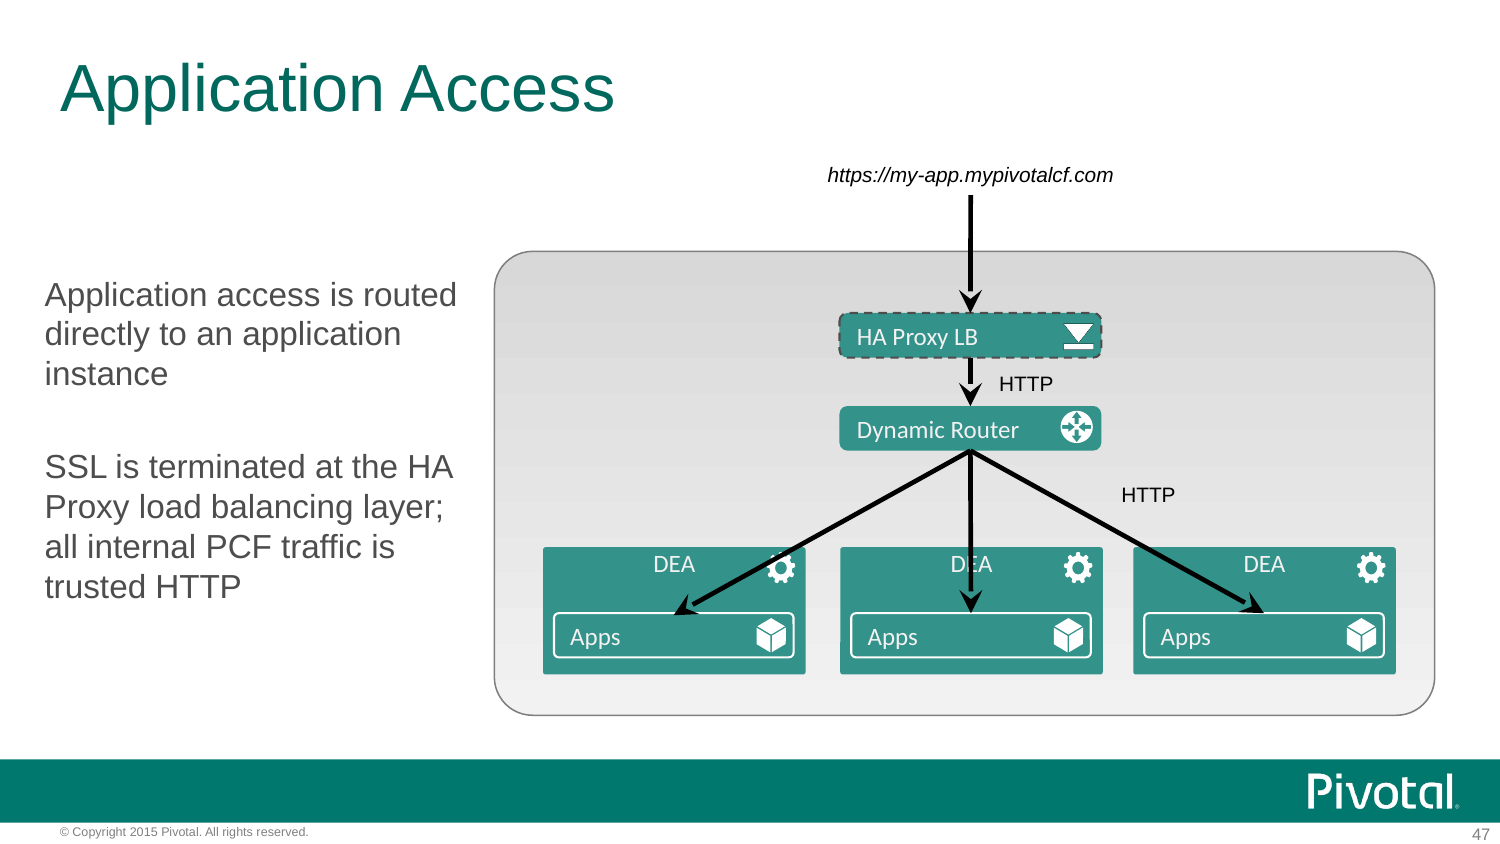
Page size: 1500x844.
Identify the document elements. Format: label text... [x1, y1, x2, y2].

text_box HTTP [983, 363, 1069, 404]
text_box Application access is routed directly to an application instance SSL is terminated at the HA Proxy load balancing layer; all internal PCF traffic is trusted HTTP [29, 265, 482, 717]
text_box [1053, 621, 1084, 653]
text_box HA Proxy LB [839, 312, 1056, 358]
title Application Access [60, 53, 1440, 129]
text_box [1346, 618, 1377, 653]
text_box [673, 450, 968, 616]
picture [1055, 313, 1102, 360]
text_box [1356, 552, 1386, 584]
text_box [970, 450, 1265, 614]
text_box Apps [851, 621, 1091, 658]
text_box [839, 405, 1102, 449]
text_box DEA [840, 621, 1103, 675]
text_box Apps [1144, 613, 1384, 658]
text_box [756, 624, 786, 653]
text_box DEA [1133, 547, 1396, 675]
text_box DEA [543, 547, 806, 675]
text_box https://my-app.mypivotalcf.com [808, 154, 1134, 196]
text_box Apps [553, 613, 794, 658]
picture [1300, 761, 1464, 816]
text_box [494, 251, 1435, 716]
